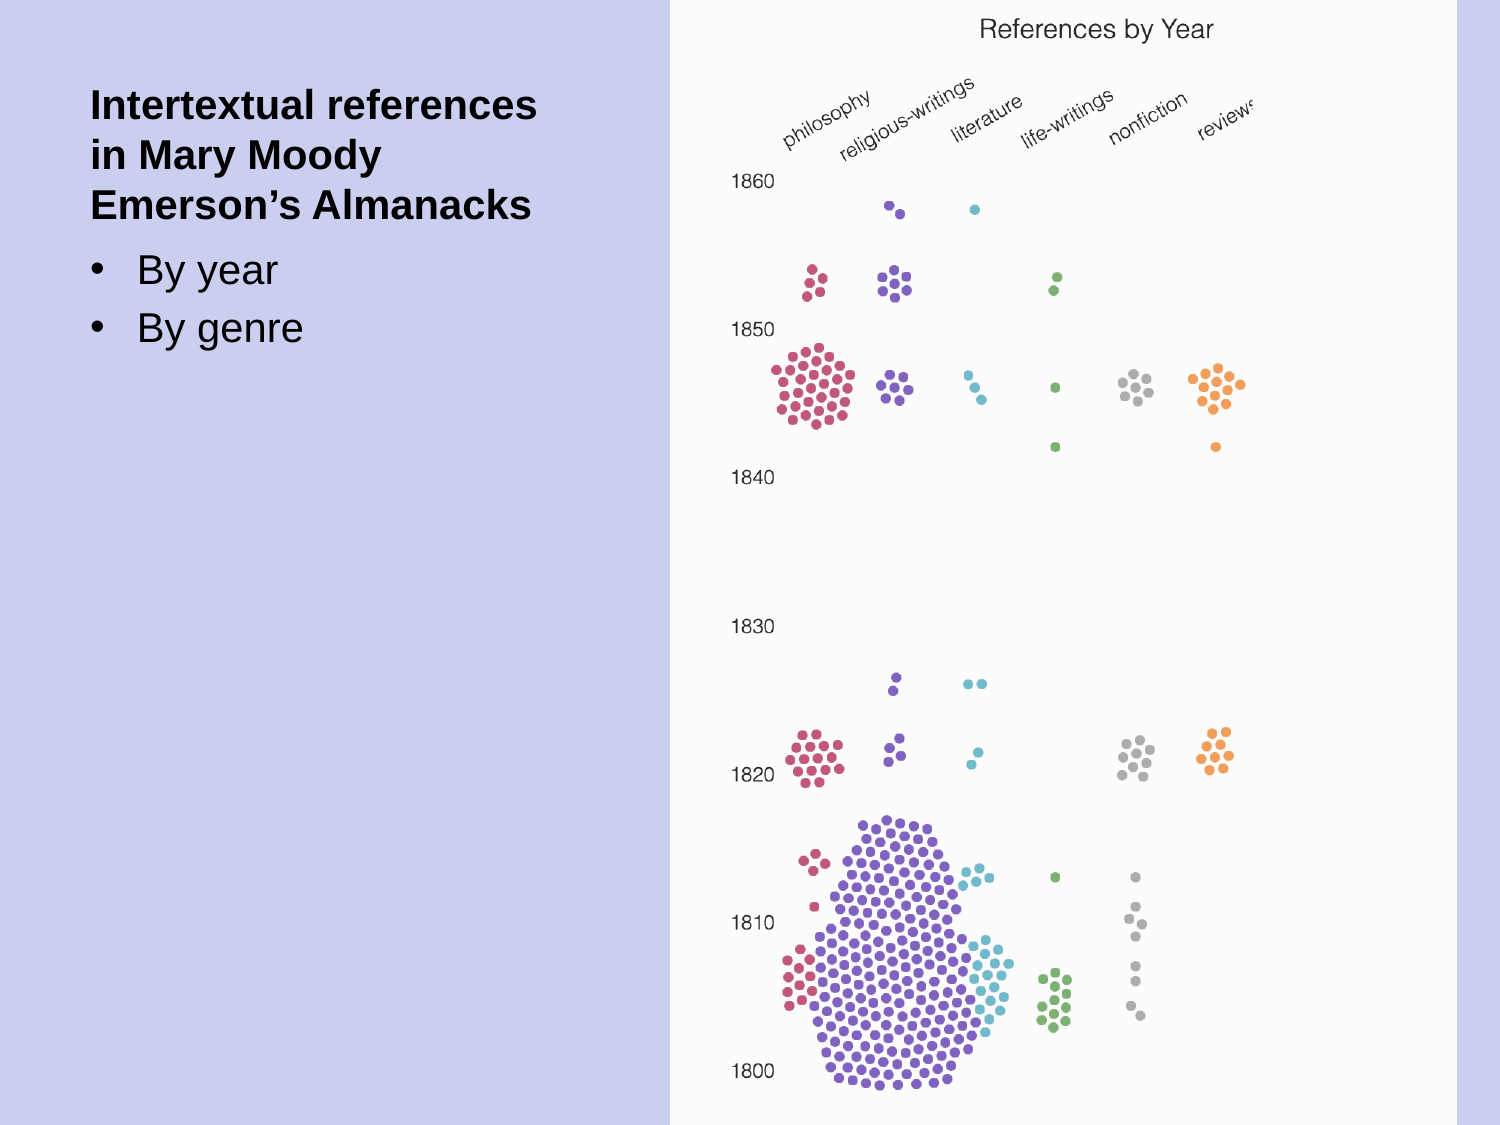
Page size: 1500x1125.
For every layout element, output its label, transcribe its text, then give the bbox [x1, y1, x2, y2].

list By year By genre [74, 235, 569, 1006]
title Intertextual references in Mary Moody Emerson’s Almanacks [74, 44, 569, 235]
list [670, 0, 1457, 1125]
